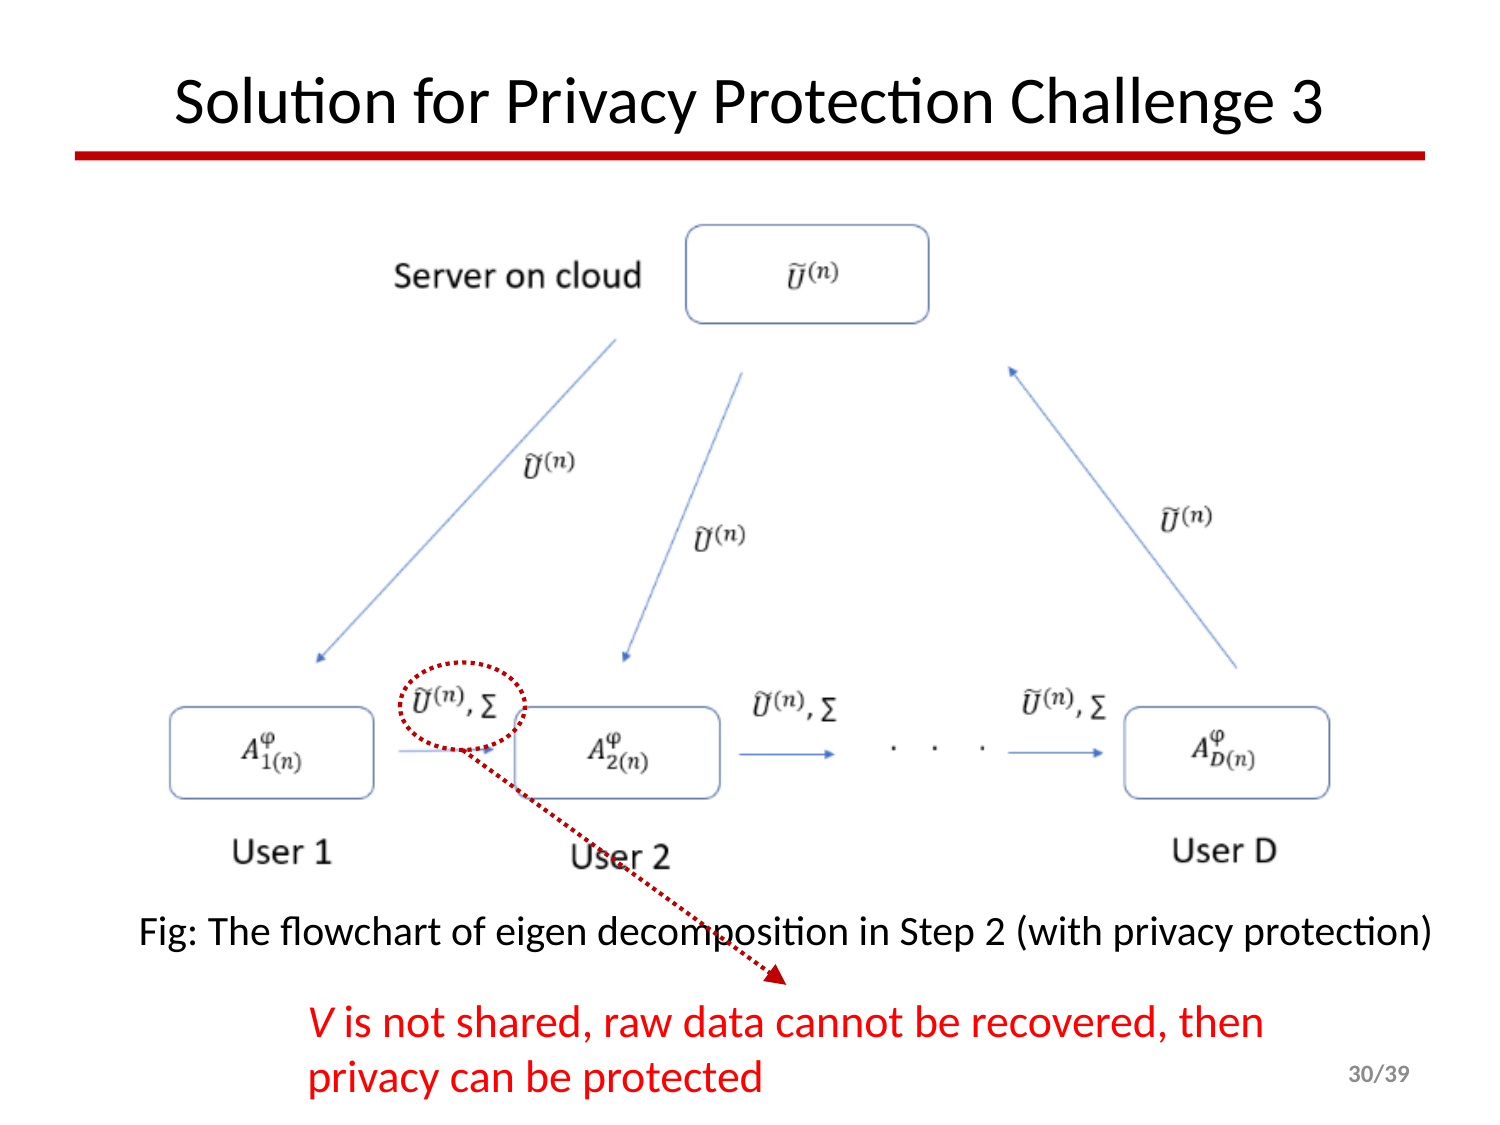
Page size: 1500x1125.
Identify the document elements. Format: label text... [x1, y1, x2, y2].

picture [144, 181, 1356, 883]
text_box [462, 749, 787, 986]
text_box Fig: The flowchart of eigen decomposition in Step 2 (with privacy protection) [791, 896, 1456, 962]
title Solution for Privacy Protection Challenge 3 [75, 45, 1425, 150]
text_box V is not shared, raw data cannot be recovered, then privacy can be protected [292, 984, 1281, 1110]
text_box Fig: The flowchart of eigen decomposition in Step 2 (with privacy protection) [117, 896, 457, 962]
slide_number 29/39 [1074, 1042, 1425, 1103]
